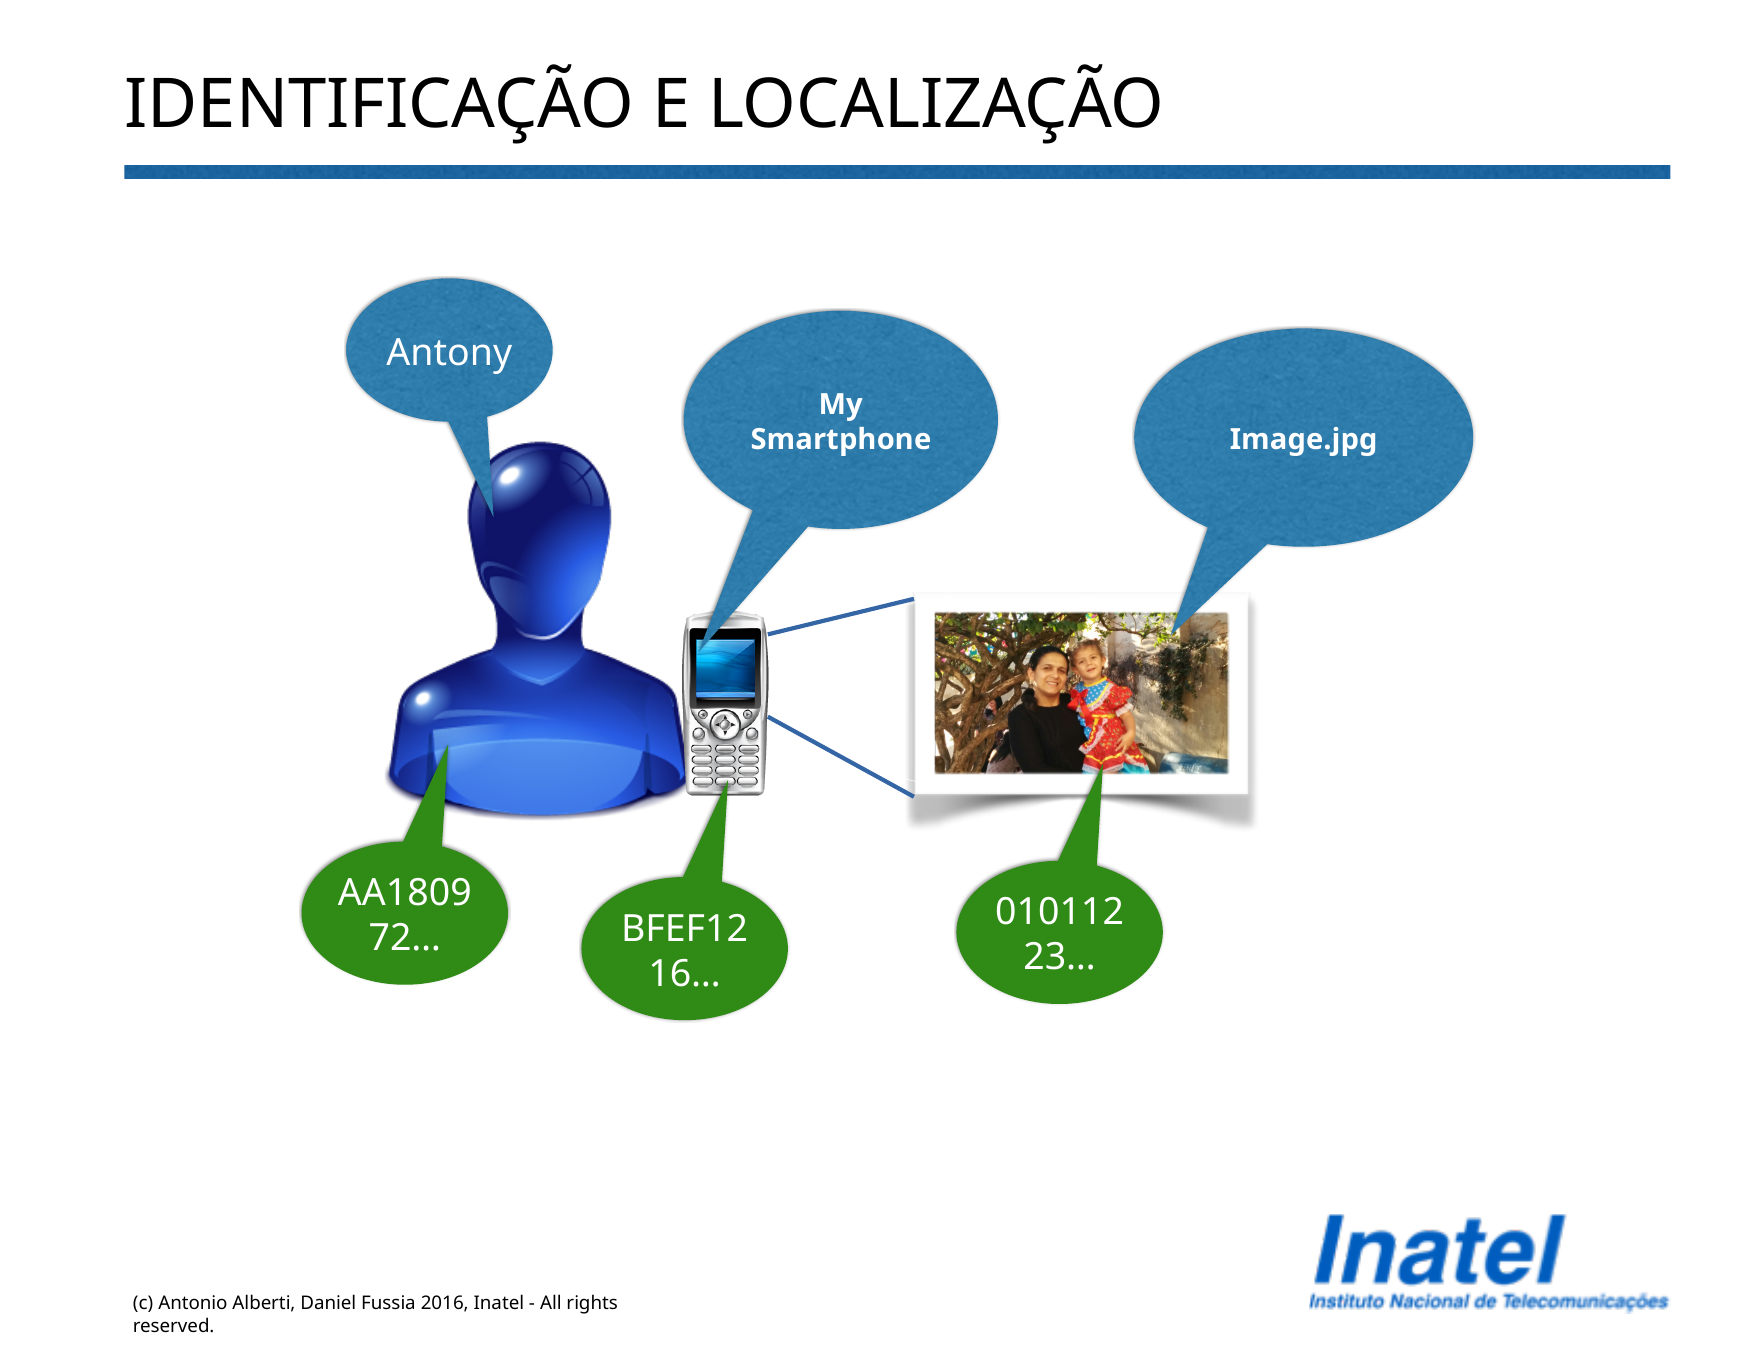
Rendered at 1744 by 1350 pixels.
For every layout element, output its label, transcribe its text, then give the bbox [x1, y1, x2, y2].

text_box (c) Antonio Alberti, Daniel Fussia 2016, Inatel - All rights reserved. [124, 1291, 709, 1337]
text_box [346, 278, 553, 422]
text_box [956, 860, 1164, 1005]
text_box Identificação e localização [124, 58, 1671, 165]
picture [1185, 547, 1265, 592]
text_box [124, 165, 1671, 179]
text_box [1134, 328, 1474, 547]
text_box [683, 310, 999, 530]
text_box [581, 876, 789, 1021]
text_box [905, 592, 1260, 835]
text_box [301, 841, 509, 985]
picture [338, 422, 820, 822]
picture [1309, 1213, 1671, 1315]
